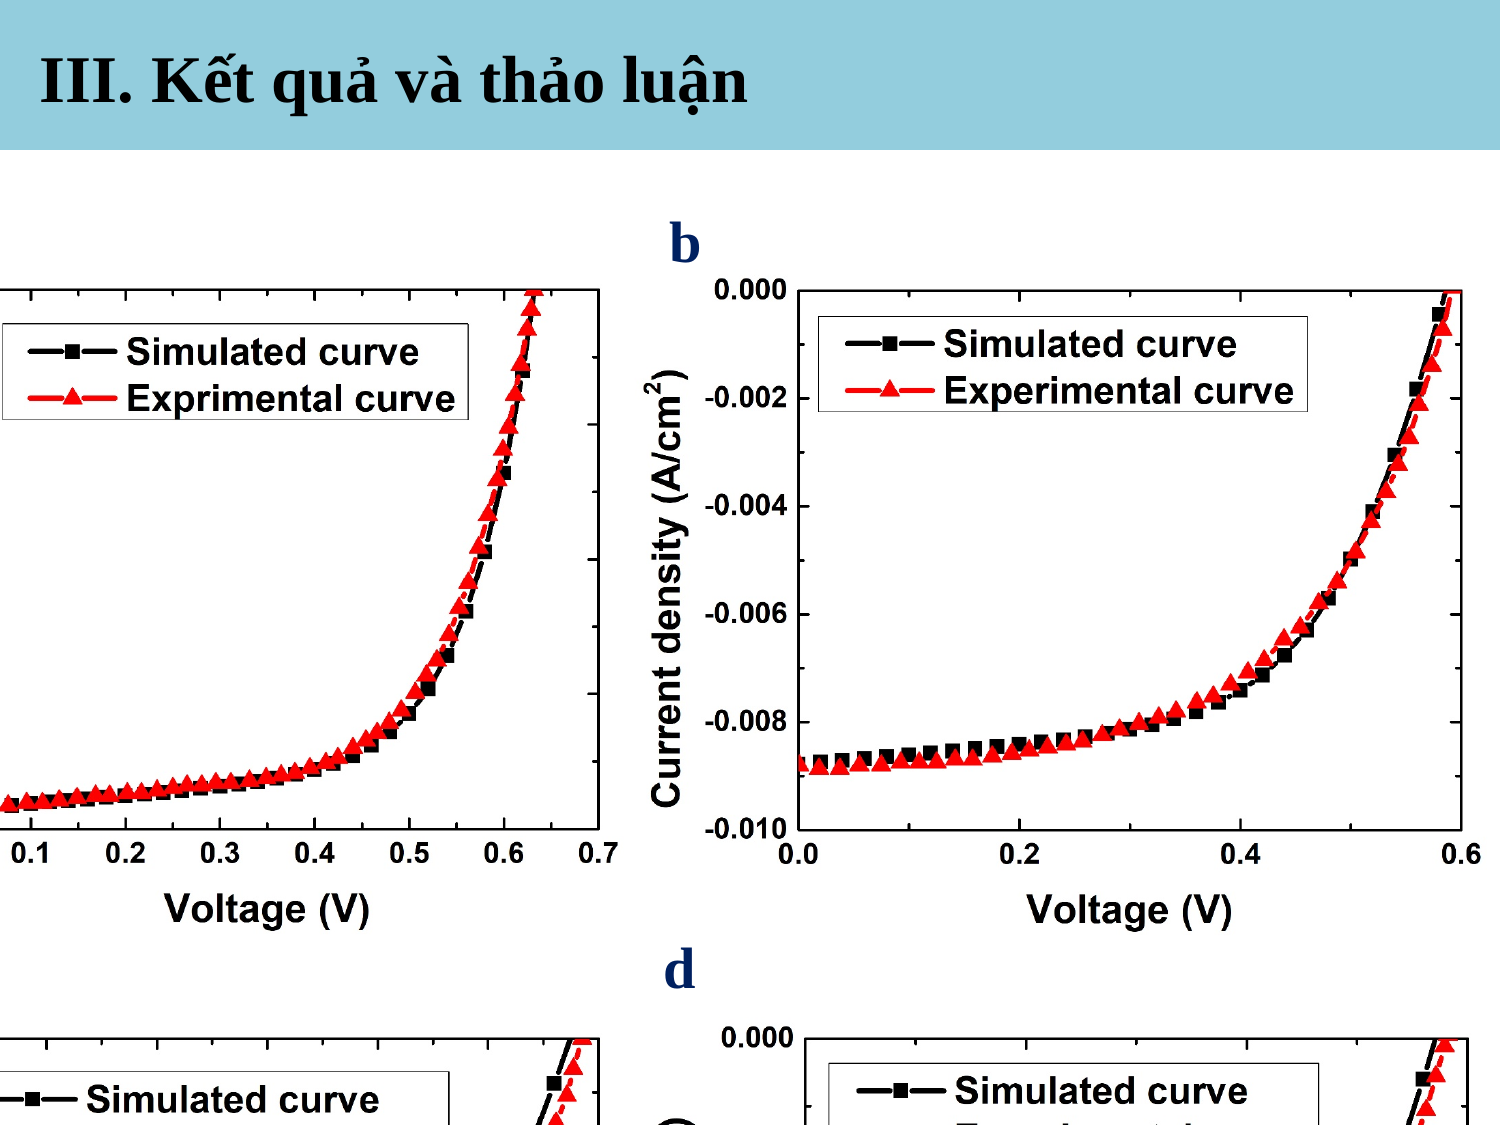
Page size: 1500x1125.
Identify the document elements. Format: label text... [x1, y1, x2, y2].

title III. Kết quả và thảo luận [24, 1, 1500, 150]
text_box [0, 196, 1500, 1125]
text_box [0, 0, 1500, 152]
